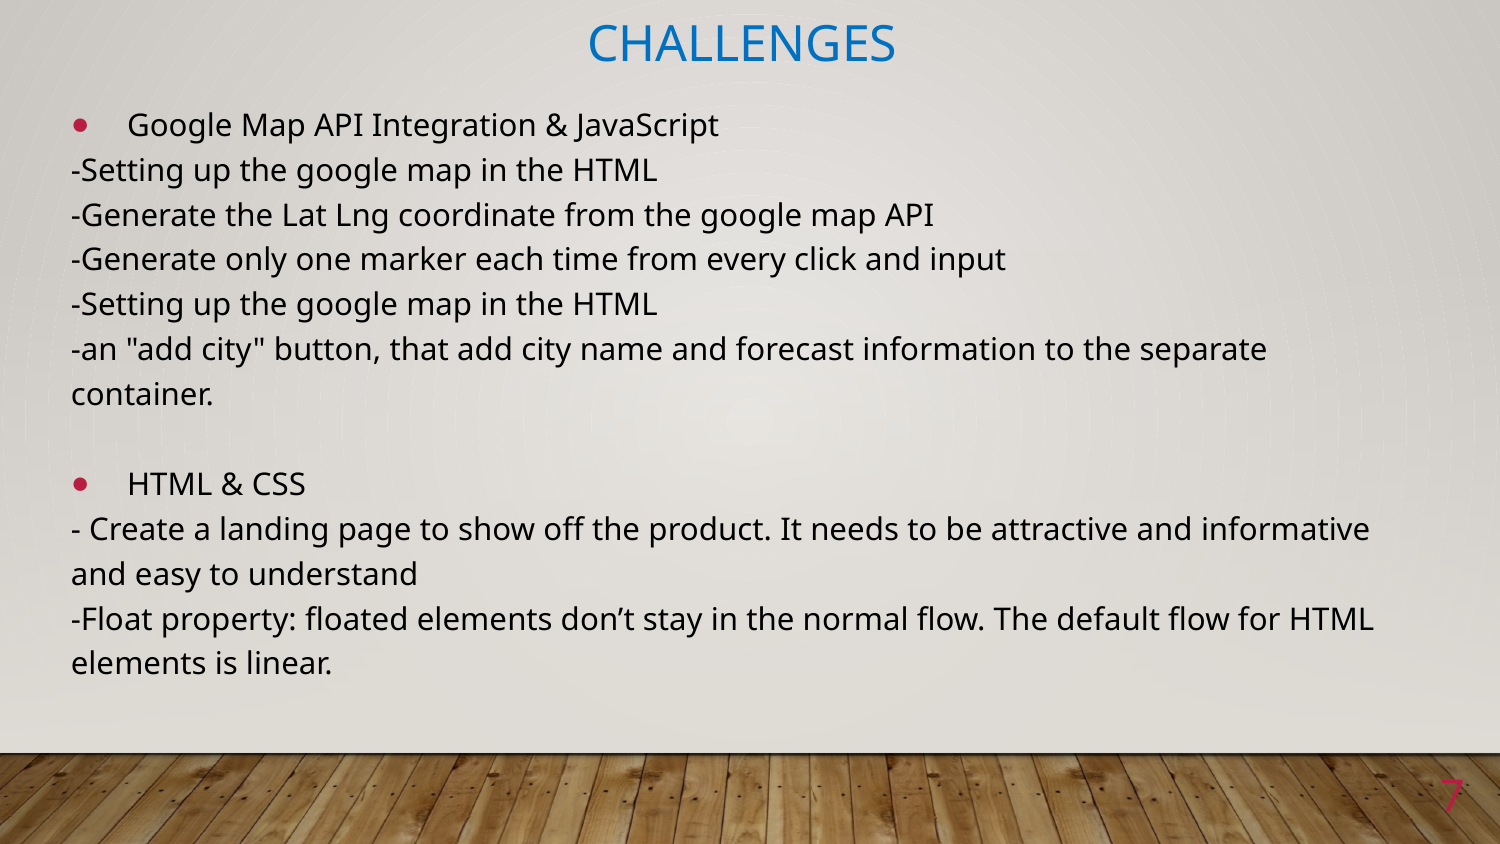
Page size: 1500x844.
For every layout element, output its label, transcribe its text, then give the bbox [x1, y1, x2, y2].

title Challenges [43, 3, 1442, 98]
list Google Map API Integration & JavaScript -Setting up the google map in the HTML -Generate the Lat Lng coordinate from the google map API -Generate only one marker each time from every click and input -Setting up the google map in the HTML -an "add city" button, that add city name and forecast information to the separate container. HTML & CSS - Create a landing page to show off the product. It needs to be attractive and informative and easy to understand -Float property: floated elements don’t stay in the normal flow. The default flow for HTML elements is linear. [37, 82, 1435, 643]
slide_number 7 [1389, 764, 1480, 830]
picture [0, 753, 1500, 844]
